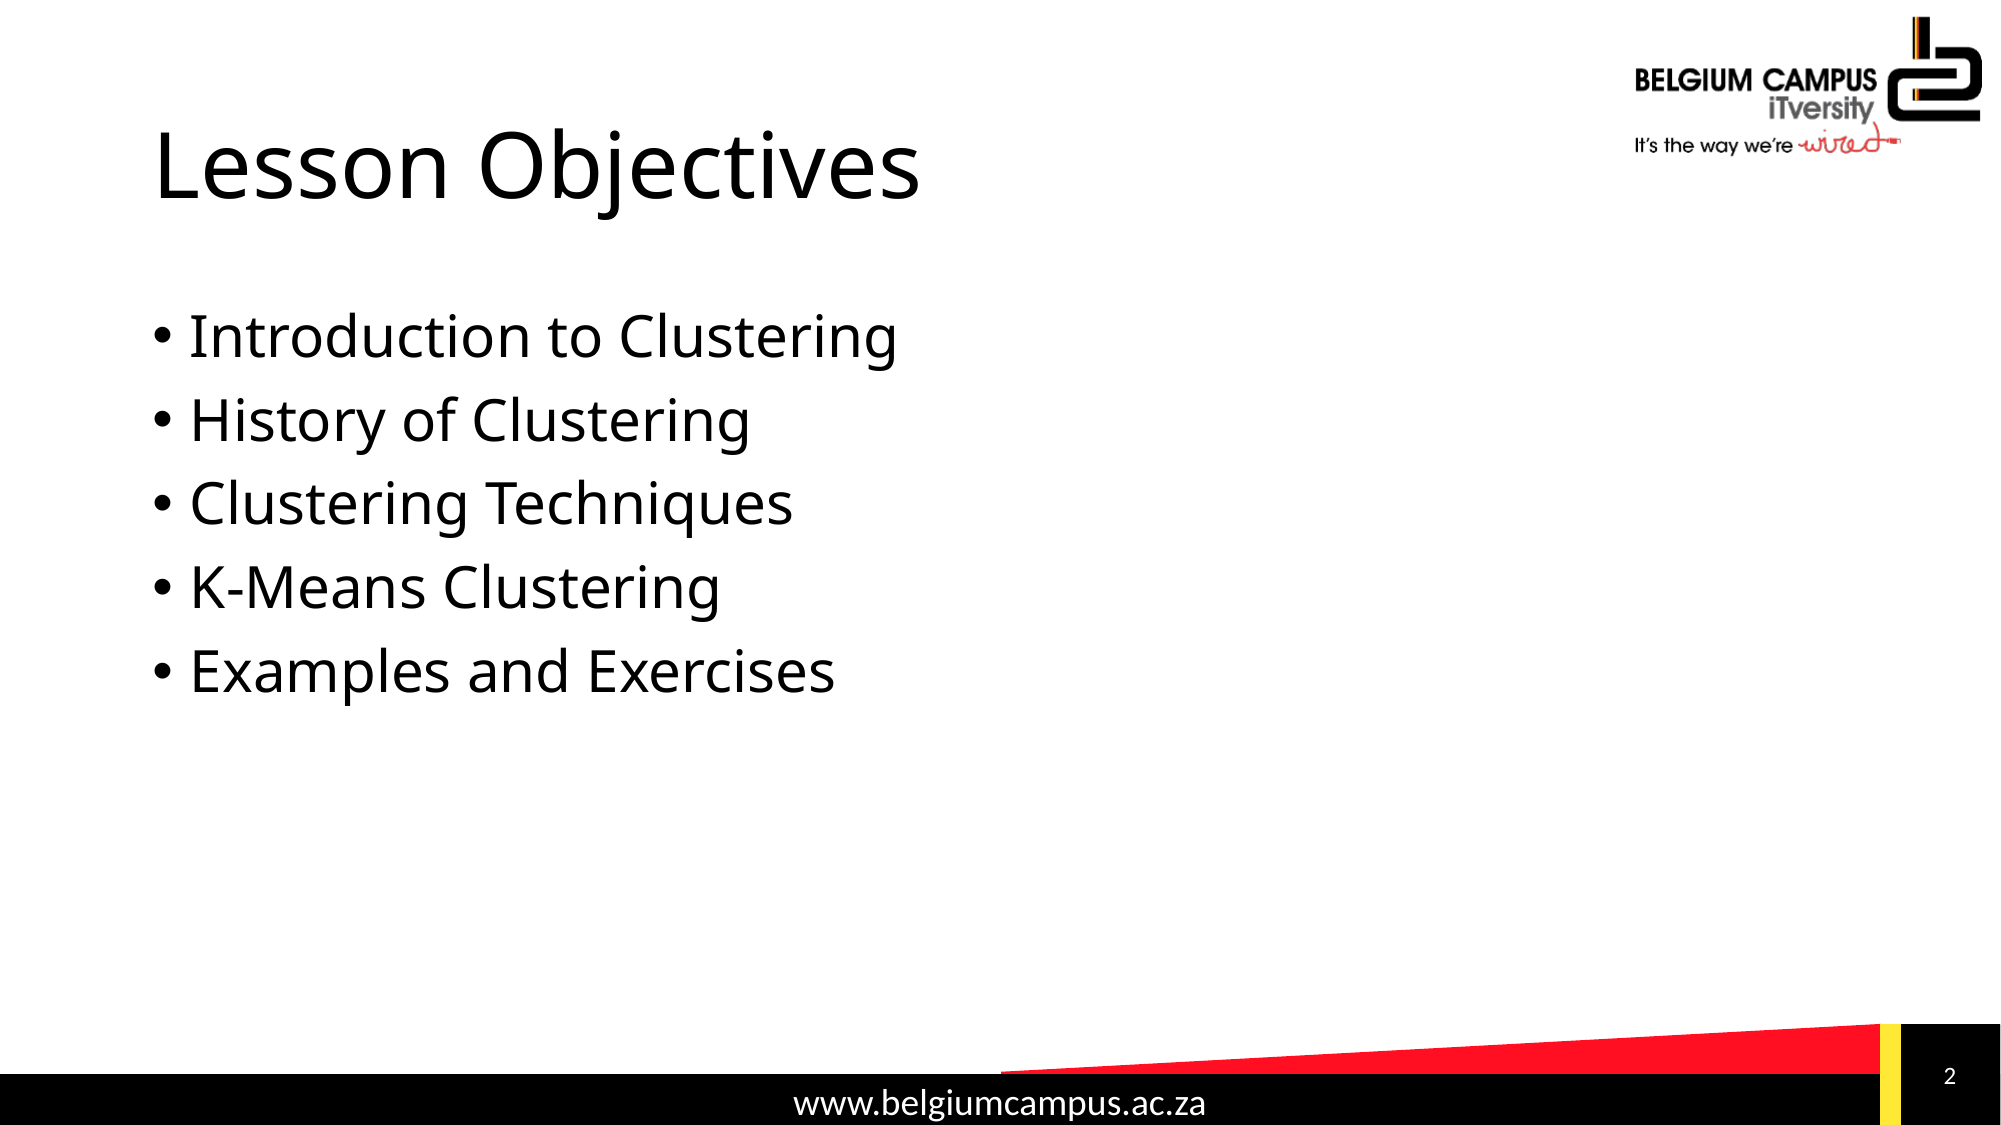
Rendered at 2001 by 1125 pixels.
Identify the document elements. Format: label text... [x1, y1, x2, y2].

list Introduction to Clustering History of Clustering Clustering Techniques K-Means Clustering Examples and Exercises [137, 299, 1863, 1014]
title Lesson Objectives [137, 59, 1863, 278]
picture [1631, 0, 1986, 198]
